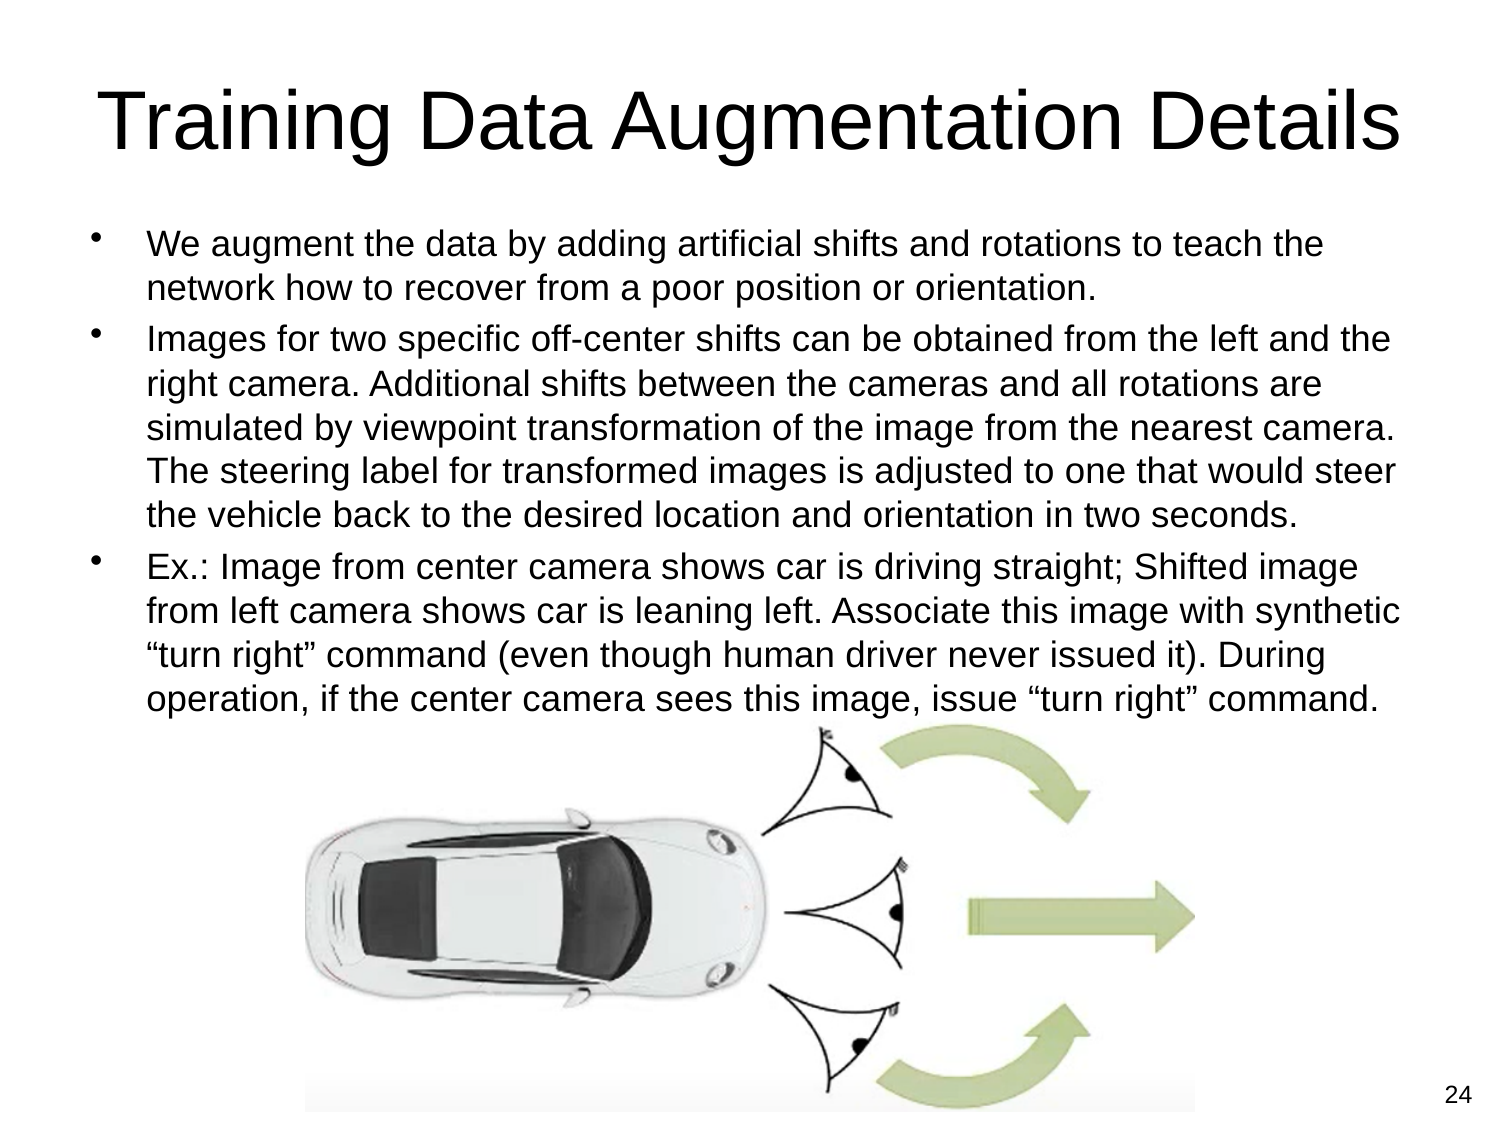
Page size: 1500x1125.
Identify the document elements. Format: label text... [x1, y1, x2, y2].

picture [305, 719, 1195, 1112]
slide_number 24 [1199, 1070, 1488, 1112]
list We augment the data by adding artificial shifts and rotations to teach the network how to recover from a poor position or orientation. Images for two specific off-center shifts can be obtained from the left and the right camera. Additional shifts between the cameras and all rotations are simulated by viewpoint transformation of the image from the nearest camera. The steering label for transformed images is adjusted to one that would steer the vehicle back to the desired location and orientation in two seconds. Ex.: Image from center camera shows car is driving straight; Shifted image from left camera shows car is leaning left. Associate this image with synthetic “turn right” command (even though human driver never issued it). During operation, if the center camera sees this image, issue “turn right” command. [74, 212, 1426, 738]
title Training Data Augmentation Details [74, 44, 1426, 188]
